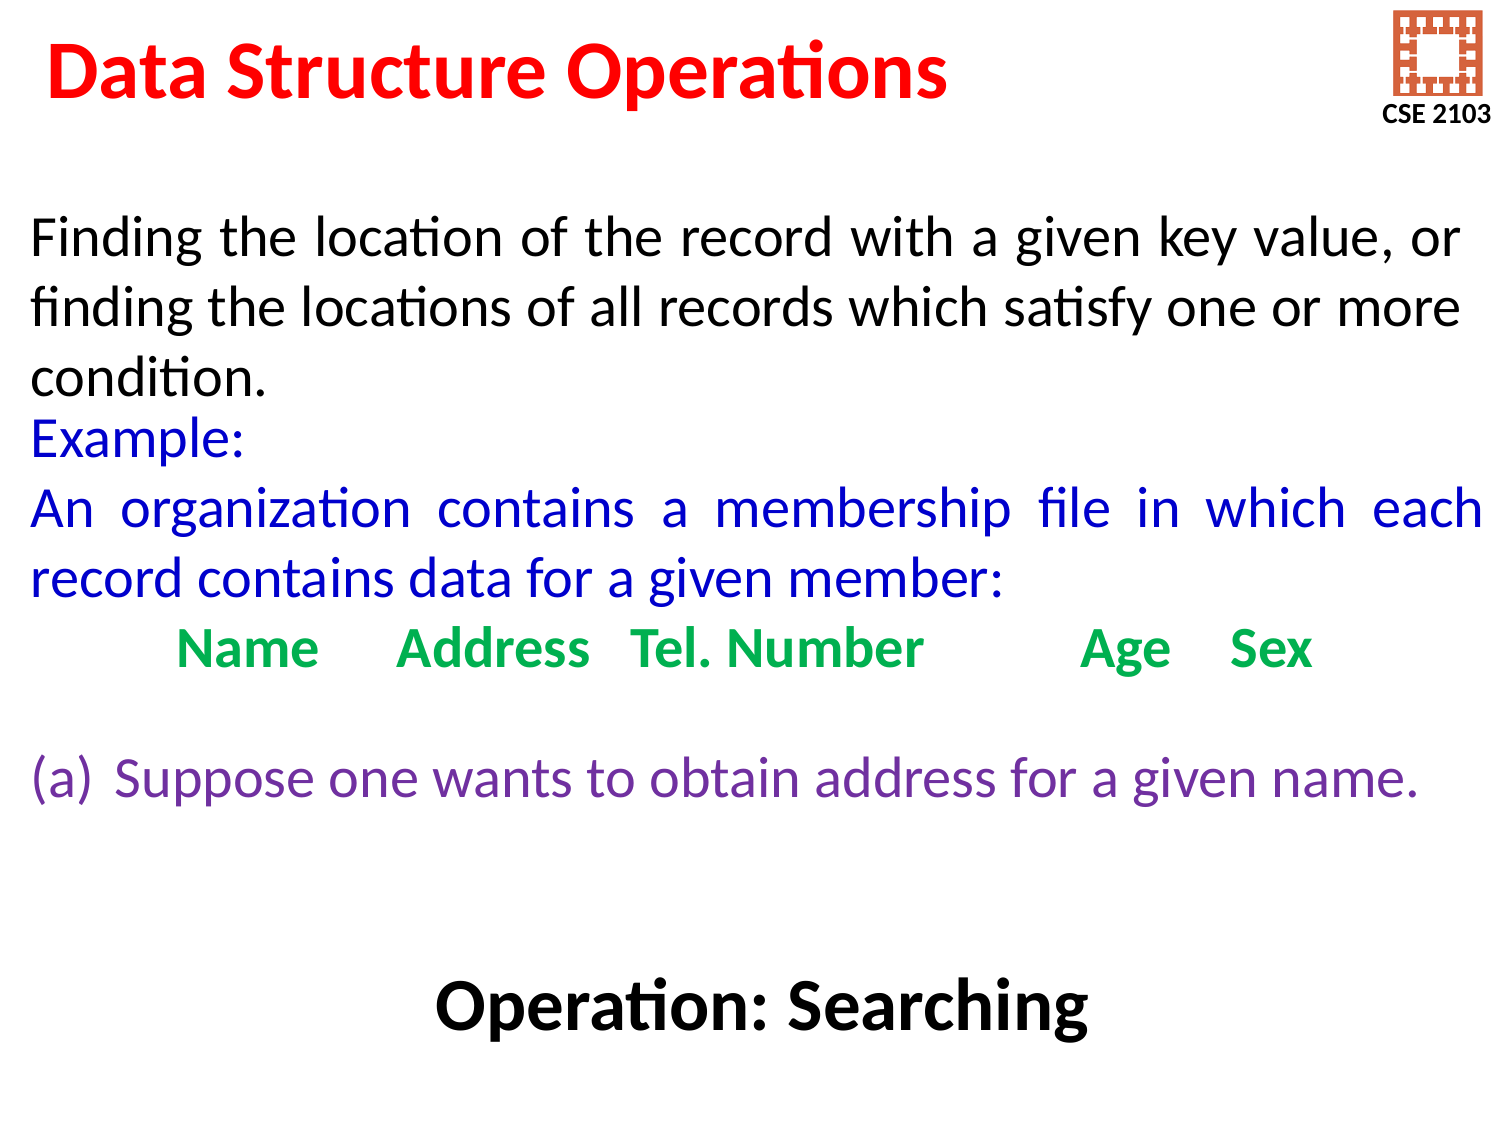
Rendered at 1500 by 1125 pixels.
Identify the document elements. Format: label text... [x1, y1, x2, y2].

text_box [1367, 8, 1500, 138]
text_box Finding the location of the record with a given key value, or finding the locations of all records which satisfy one or more condition. [15, 110, 1478, 391]
text_box Example: An organization contains a membership file in which each record contains data for a given member: Name Address Tel. Number Age Sex Suppose one wants to obtain address for a given name. [15, 391, 1500, 817]
text_box Data Structure Operations [31, 7, 1194, 110]
text_box Operation: Searching [420, 948, 1159, 1054]
